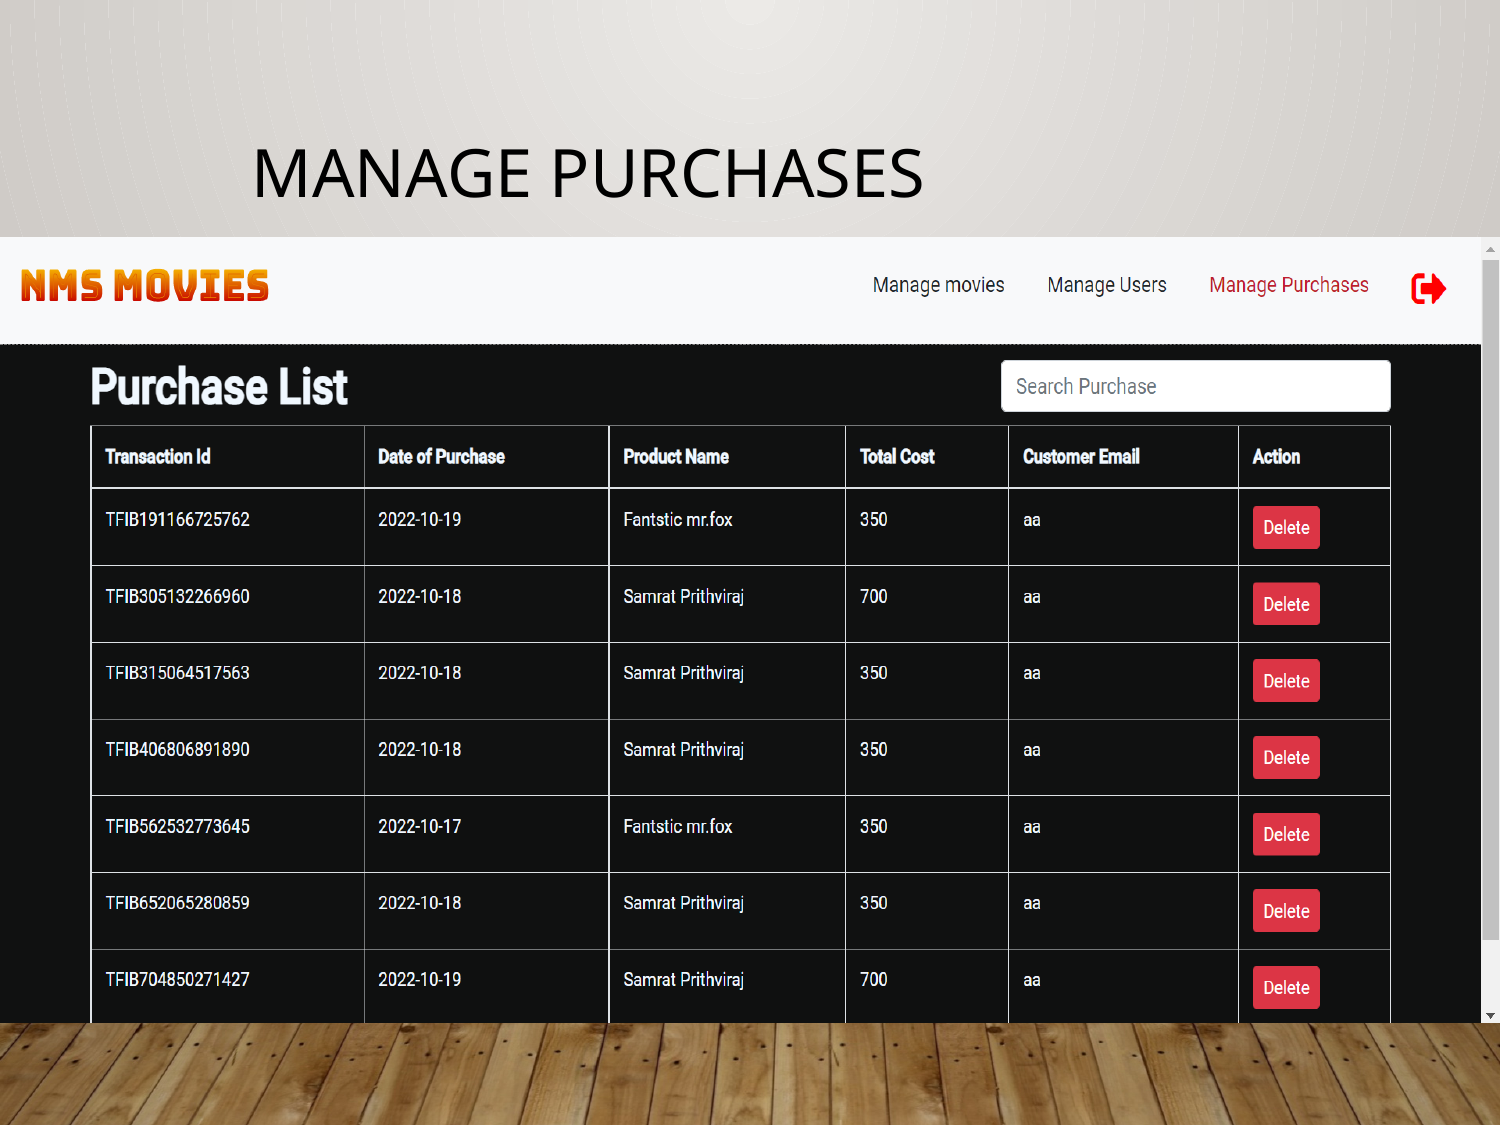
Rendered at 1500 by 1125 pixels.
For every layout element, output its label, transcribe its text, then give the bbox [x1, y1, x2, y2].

title Manage Purchases [236, 131, 1315, 237]
picture [0, 237, 1500, 1125]
